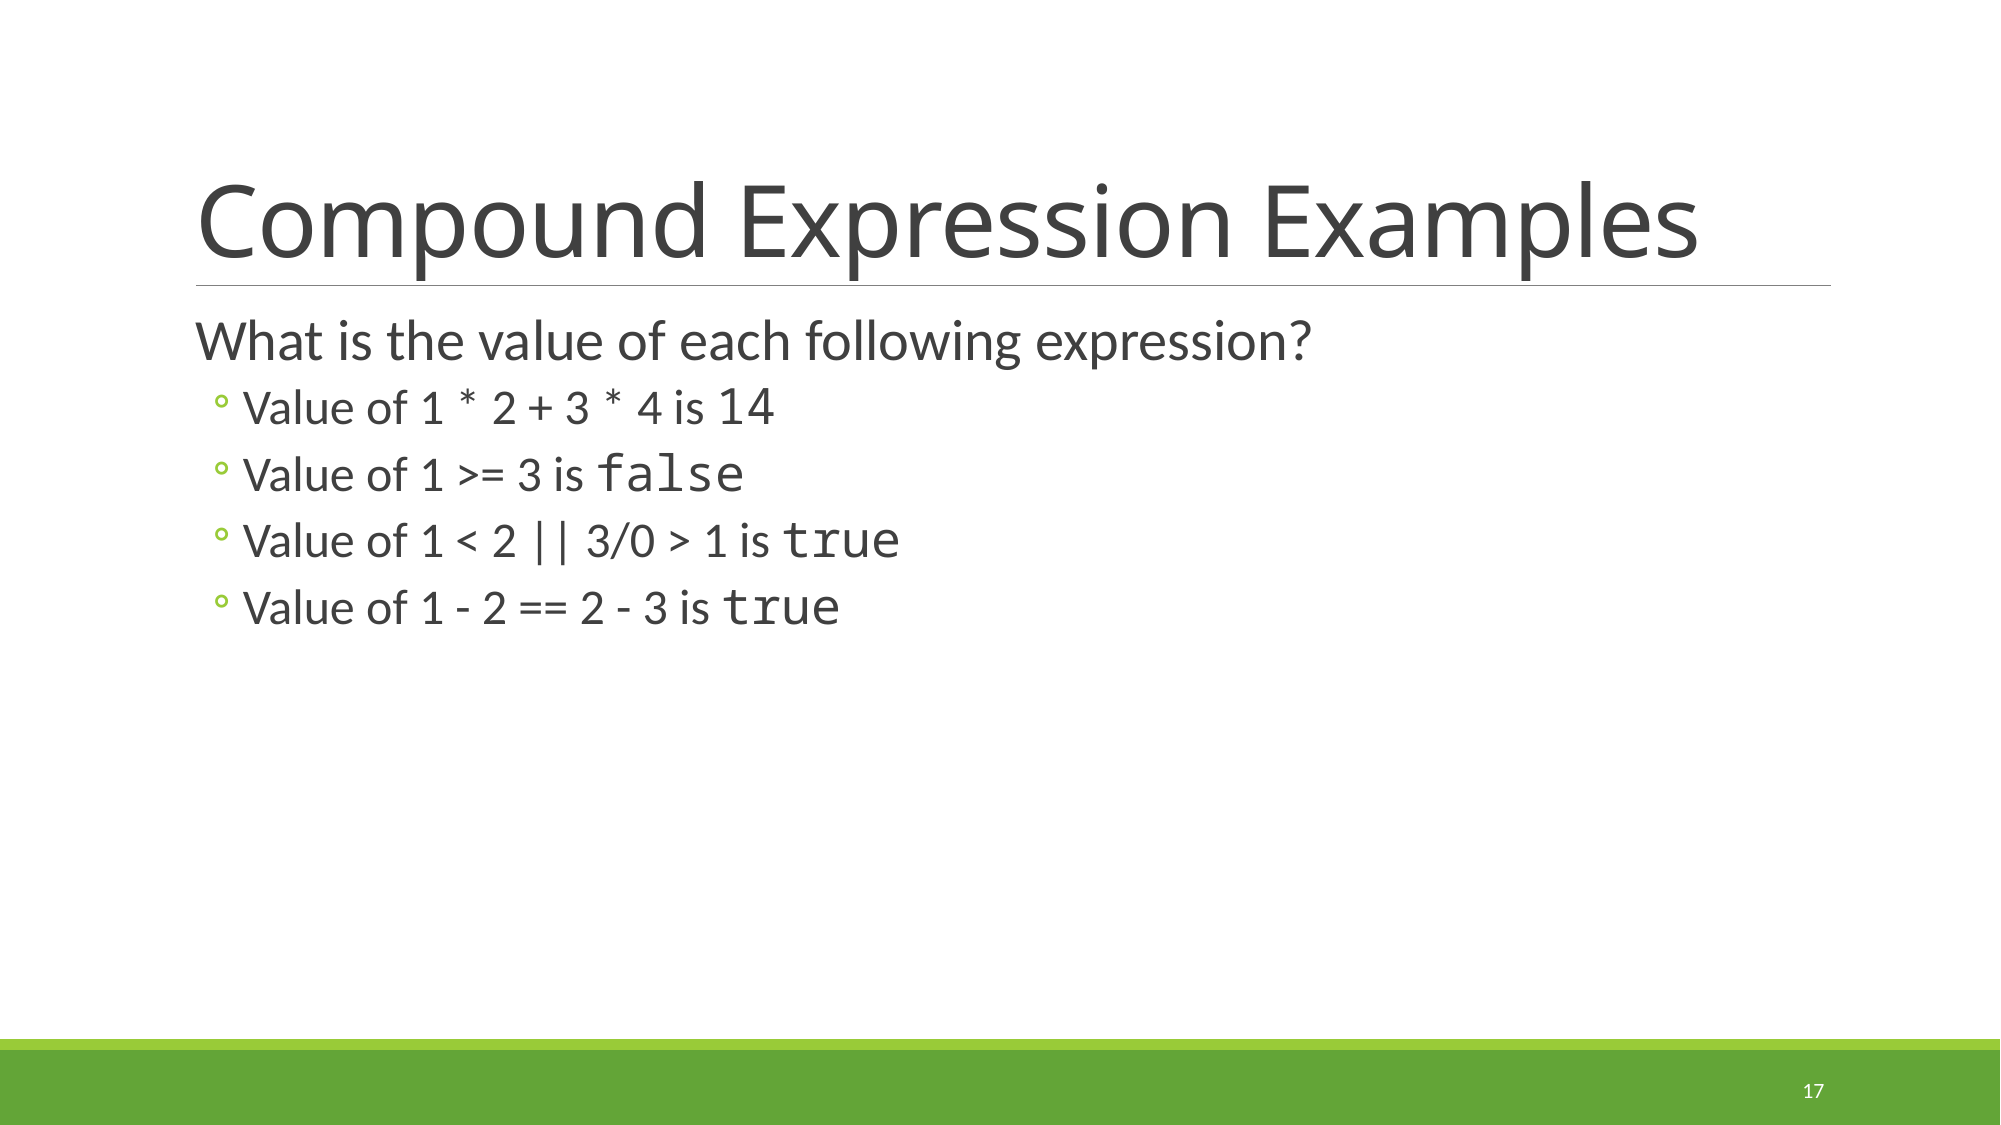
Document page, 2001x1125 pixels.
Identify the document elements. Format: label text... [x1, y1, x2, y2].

title Compound Expression Examples [180, 47, 1830, 285]
list What is the value of each following expression? Value of 1 * 2 + 3 * 4 is 14 Value of 1 >= 3 is false Value of 1 < 2 || 3/0 > 1 is true Value of 1 - 2 == 2 - 3 is true [180, 302, 1830, 963]
slide_number 17 [1624, 1059, 1840, 1120]
